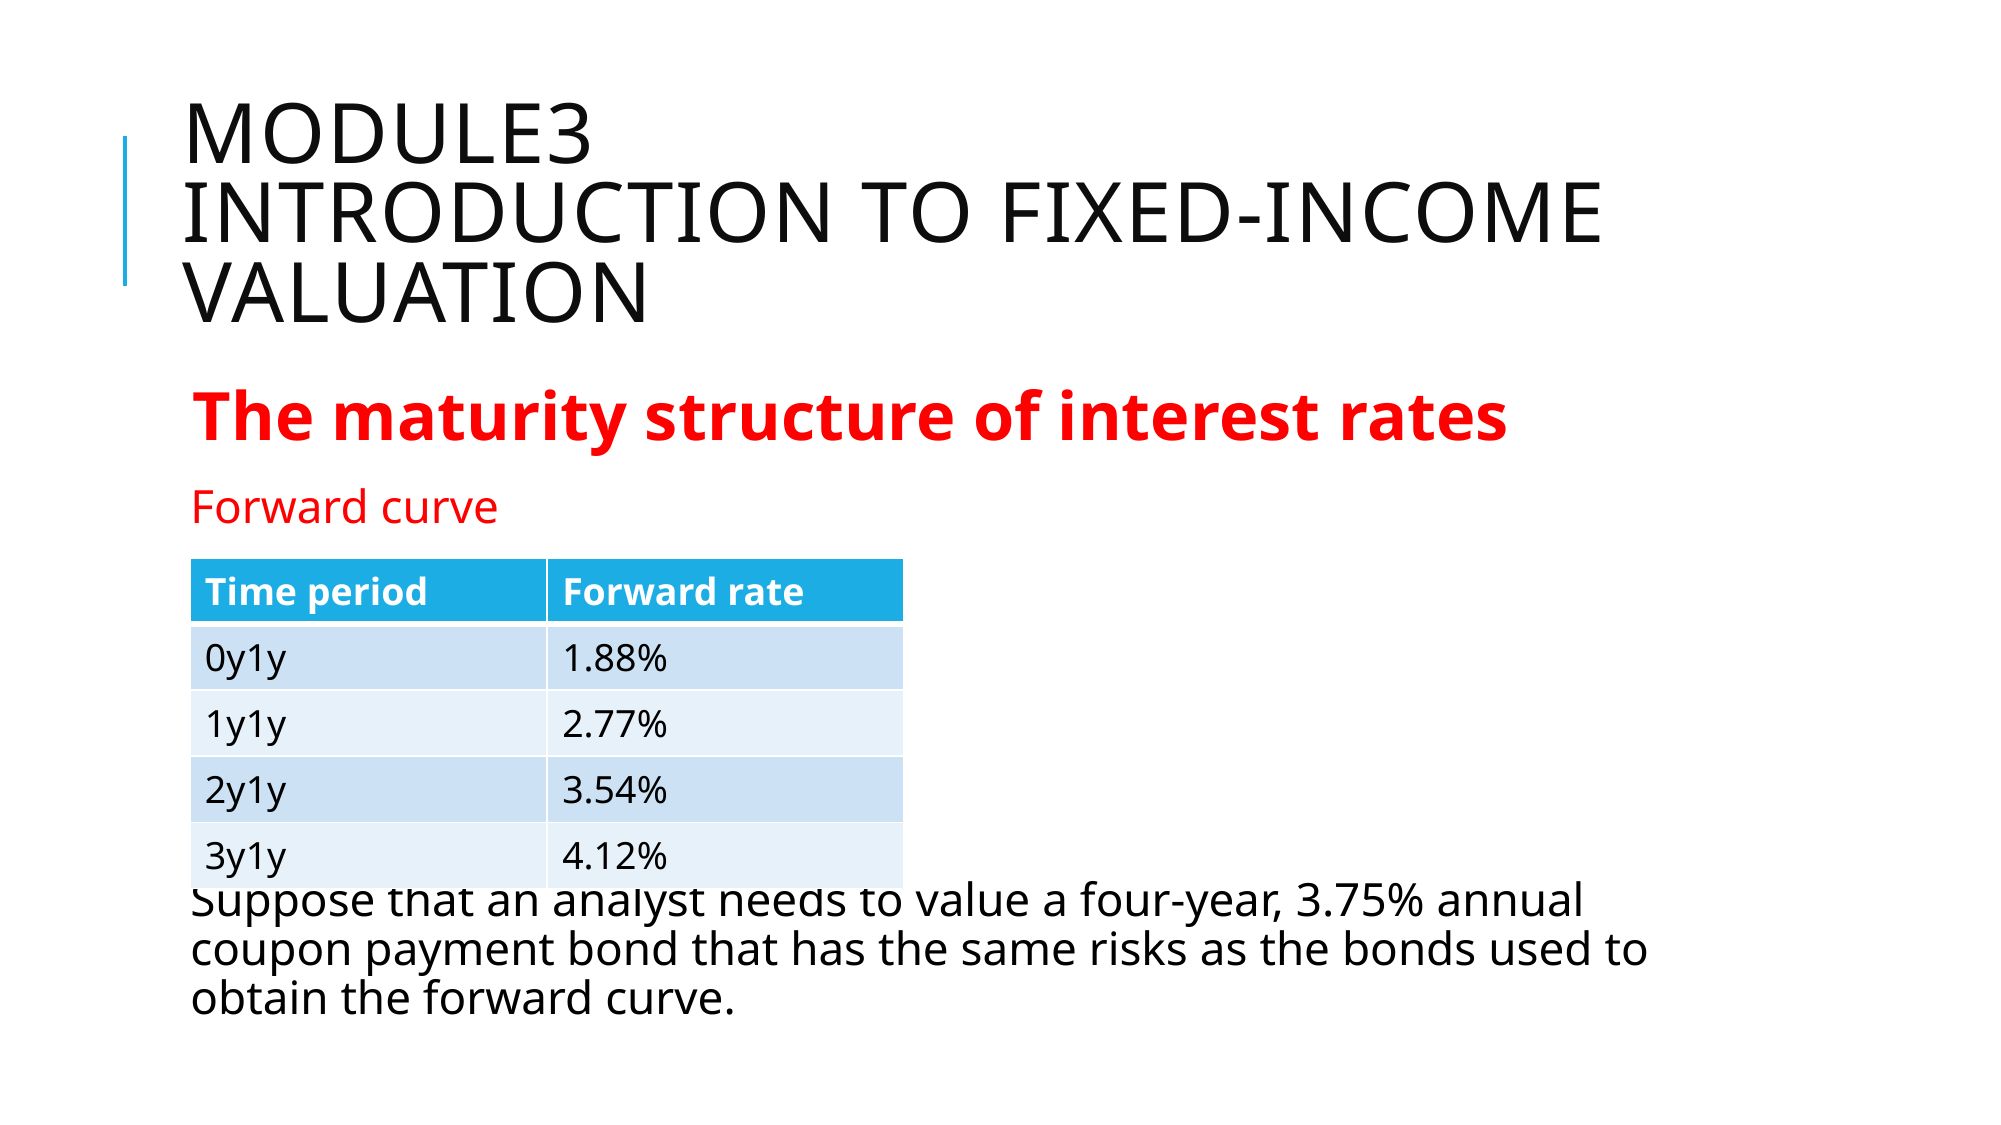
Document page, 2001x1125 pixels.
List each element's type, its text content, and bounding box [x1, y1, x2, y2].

table_header Time period [191, 559, 546, 621]
list The maturity structure of interest rates Forward curve Suppose that an analyst needs to value a four-year, 3.75% annual coupon payment bond that has the same risks as the bonds used to obtain the forward curve. [168, 375, 1763, 1035]
table_cell 0y1y [191, 627, 546, 689]
table_cell 2y1y [191, 757, 546, 822]
table_cell 4.12% [548, 823, 903, 888]
table_cell 2.77% [548, 691, 903, 755]
table_cell 1y1y [191, 691, 546, 755]
table_cell 3.54% [548, 757, 903, 822]
table_cell 1.88% [548, 627, 903, 689]
table_header Forward rate [548, 559, 903, 621]
title Module3 Introduction to fixed-income valuation [168, 96, 1763, 342]
table_cell 3y1y [191, 823, 546, 888]
